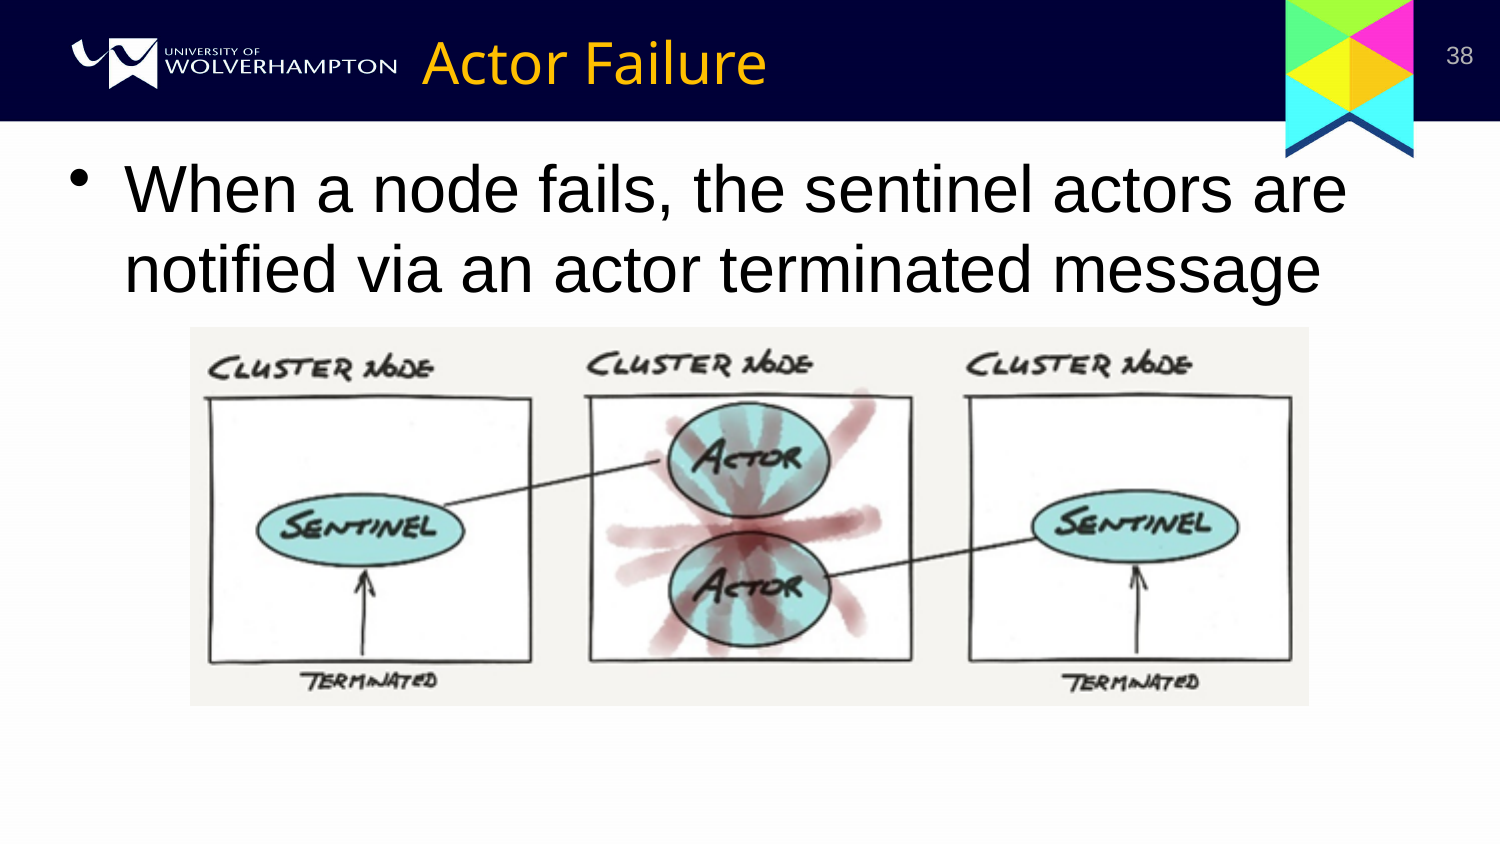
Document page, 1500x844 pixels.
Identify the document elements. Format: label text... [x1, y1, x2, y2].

title Actor Failure [407, 8, 1282, 115]
picture [0, 0, 1500, 844]
list When a node fails, the sentinel actors are notified via an actor terminated message [53, 138, 1436, 836]
slide_number 38 [1423, 32, 1490, 78]
